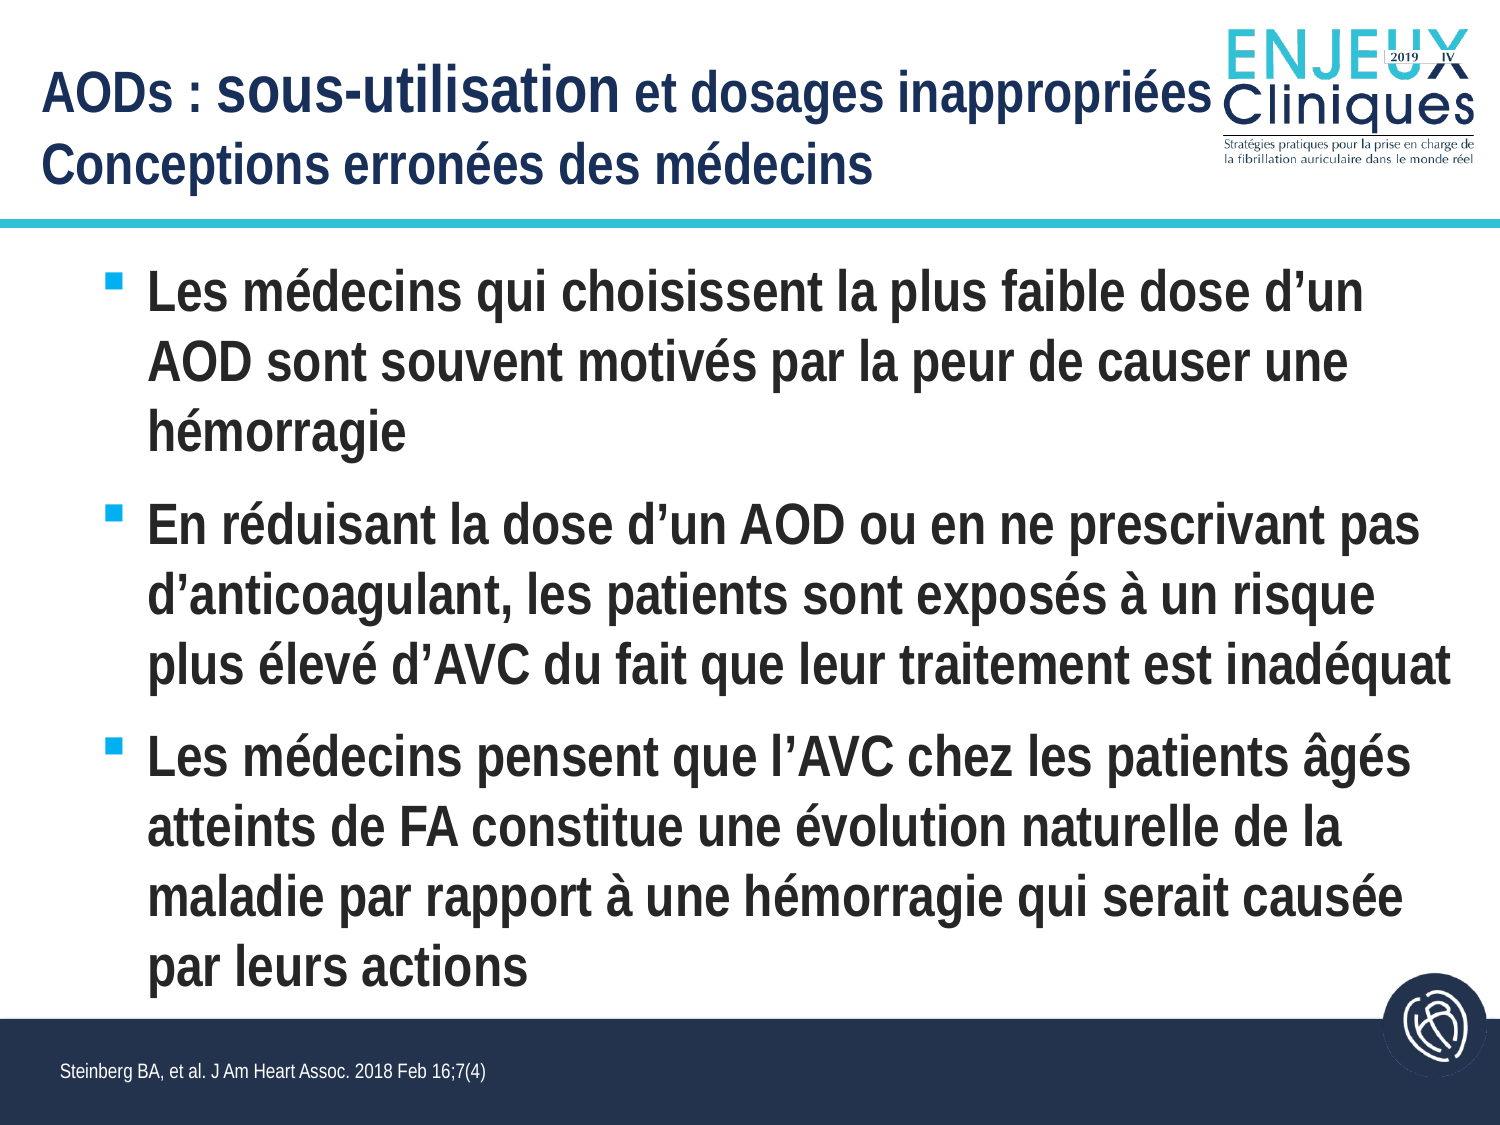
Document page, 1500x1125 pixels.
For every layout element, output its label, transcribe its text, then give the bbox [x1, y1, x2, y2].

text_box Les médecins qui choisissent la plus faible dose d’un AOD sont souvent motivés par la peur de causer une hémorragie En réduisant la dose d’un AOD ou en ne prescrivant pas d’anticoagulant, les patients sont exposés à un risque plus élevé d’AVC du fait que leur traitement est inadéquat Les médecins pensent que l’AVC chez les patients âgés atteints de FA constitue une évolution naturelle de la maladie par rapport à une hémorragie qui serait causée par leurs actions [10, 232, 1471, 1006]
text_box Steinberg BA, et al. J Am Heart Assoc. 2018 Feb 16;7(4) [44, 1050, 977, 1091]
text_box [0, 1018, 1500, 1125]
text_box AODs : sous-utilisation et dosages inappropriées Conceptions erronées des médecins [26, 38, 1455, 222]
picture [1217, 22, 1478, 171]
picture [1374, 965, 1493, 1084]
